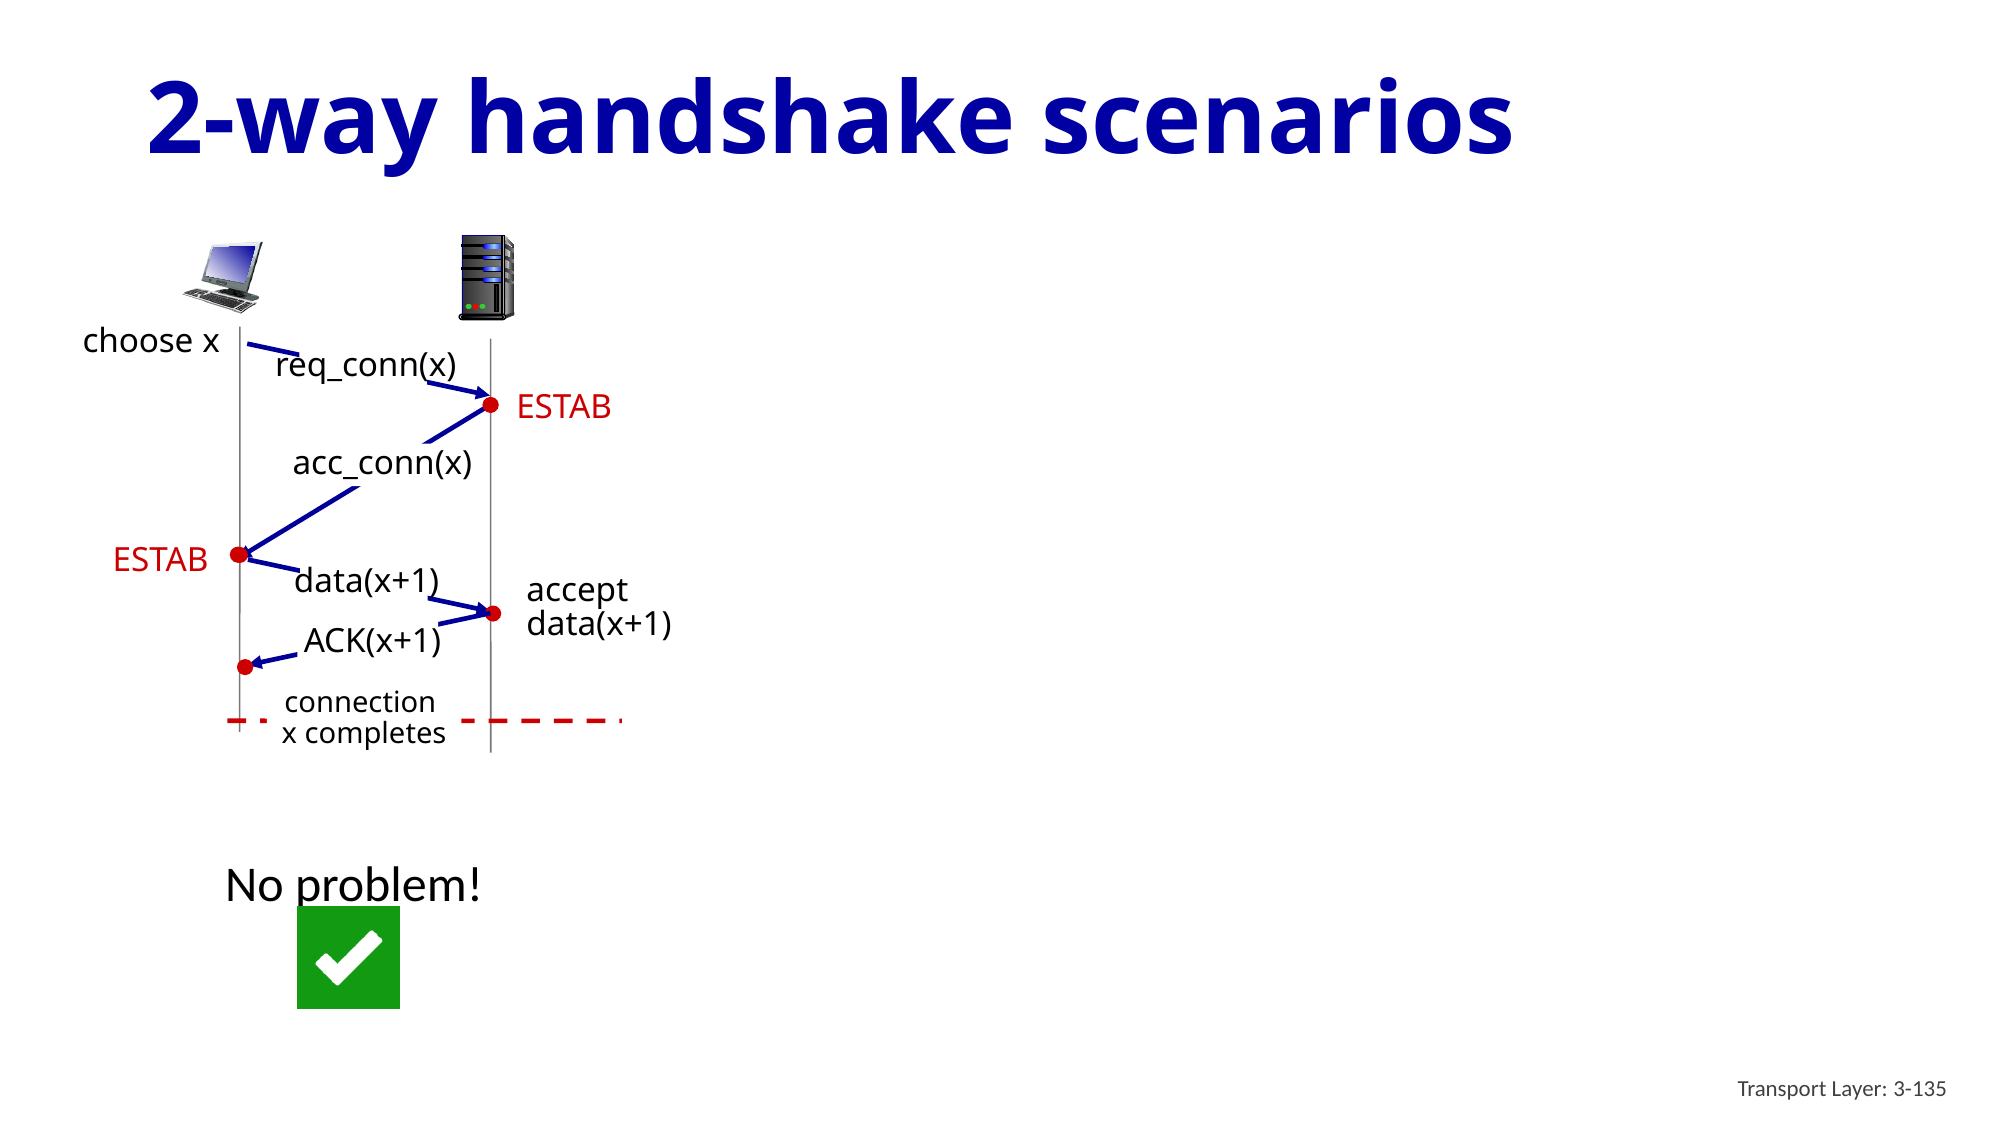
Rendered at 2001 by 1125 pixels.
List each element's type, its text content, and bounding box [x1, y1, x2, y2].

title 2-way handshake scenarios [131, 47, 2000, 195]
slide_number Transport Layer: 3-135 [1512, 1056, 1963, 1117]
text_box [71, 235, 704, 758]
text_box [208, 844, 500, 1009]
